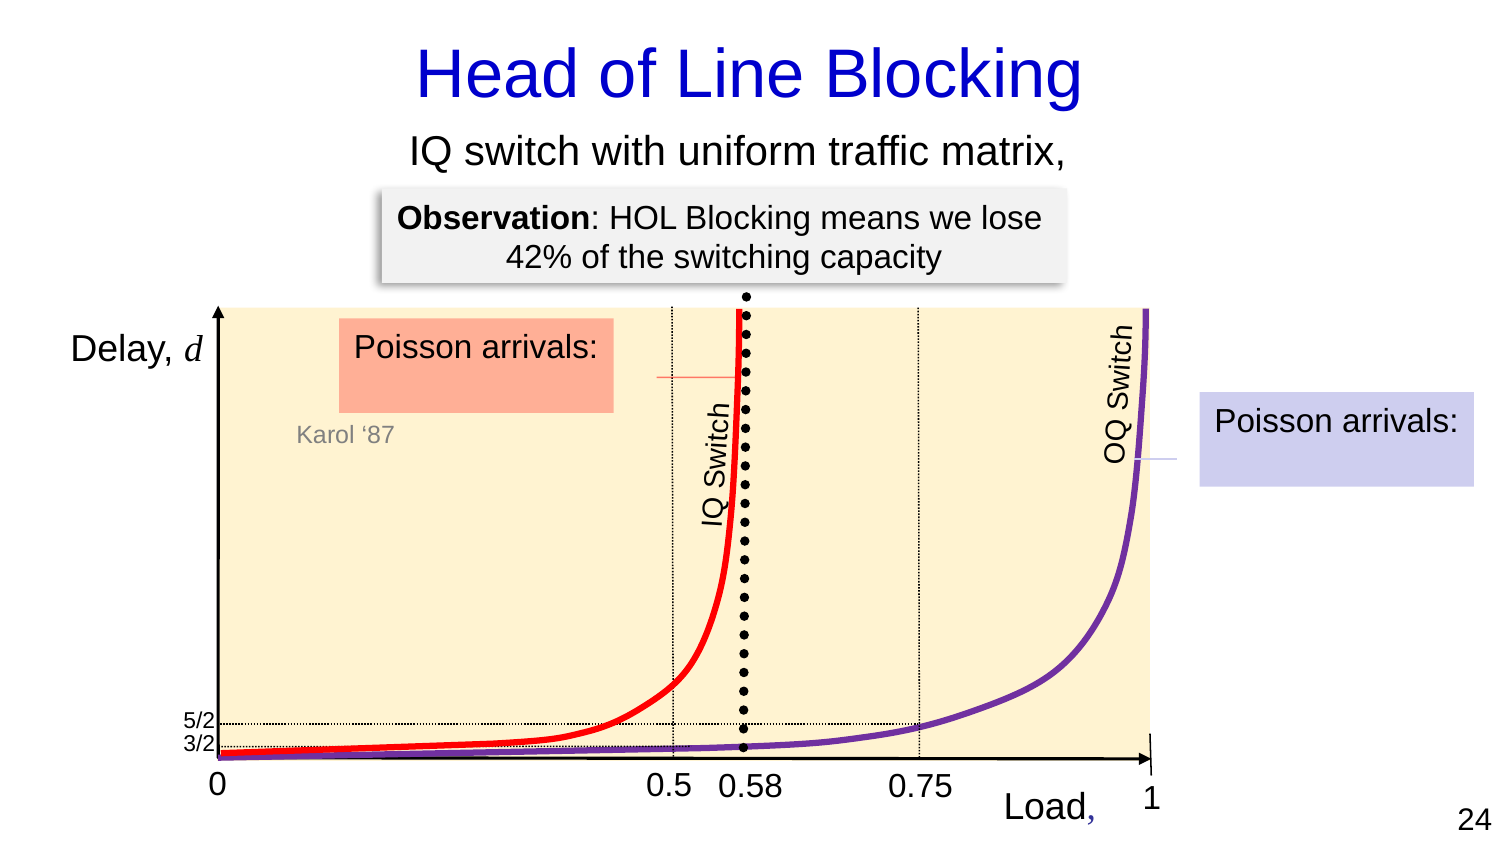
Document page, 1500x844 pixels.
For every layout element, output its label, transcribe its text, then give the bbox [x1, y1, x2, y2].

text_box [970, 307, 1150, 391]
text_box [1134, 391, 1500, 526]
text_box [702, 296, 799, 813]
footer 24 [1362, 791, 1500, 844]
text_box [974, 333, 1129, 711]
text_box Delay, d [55, 316, 161, 377]
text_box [296, 318, 740, 420]
text_box 1 [1127, 769, 1177, 824]
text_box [802, 307, 969, 814]
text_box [167, 307, 697, 814]
text_box [974, 694, 1144, 766]
title Head of Line Blocking [271, 0, 1229, 141]
text_box Observation: HOL Blocking means we lose 42% of the switching capacity [381, 188, 1068, 283]
text_box OQ Switch [1086, 308, 1147, 481]
text_box [1019, 528, 1150, 754]
